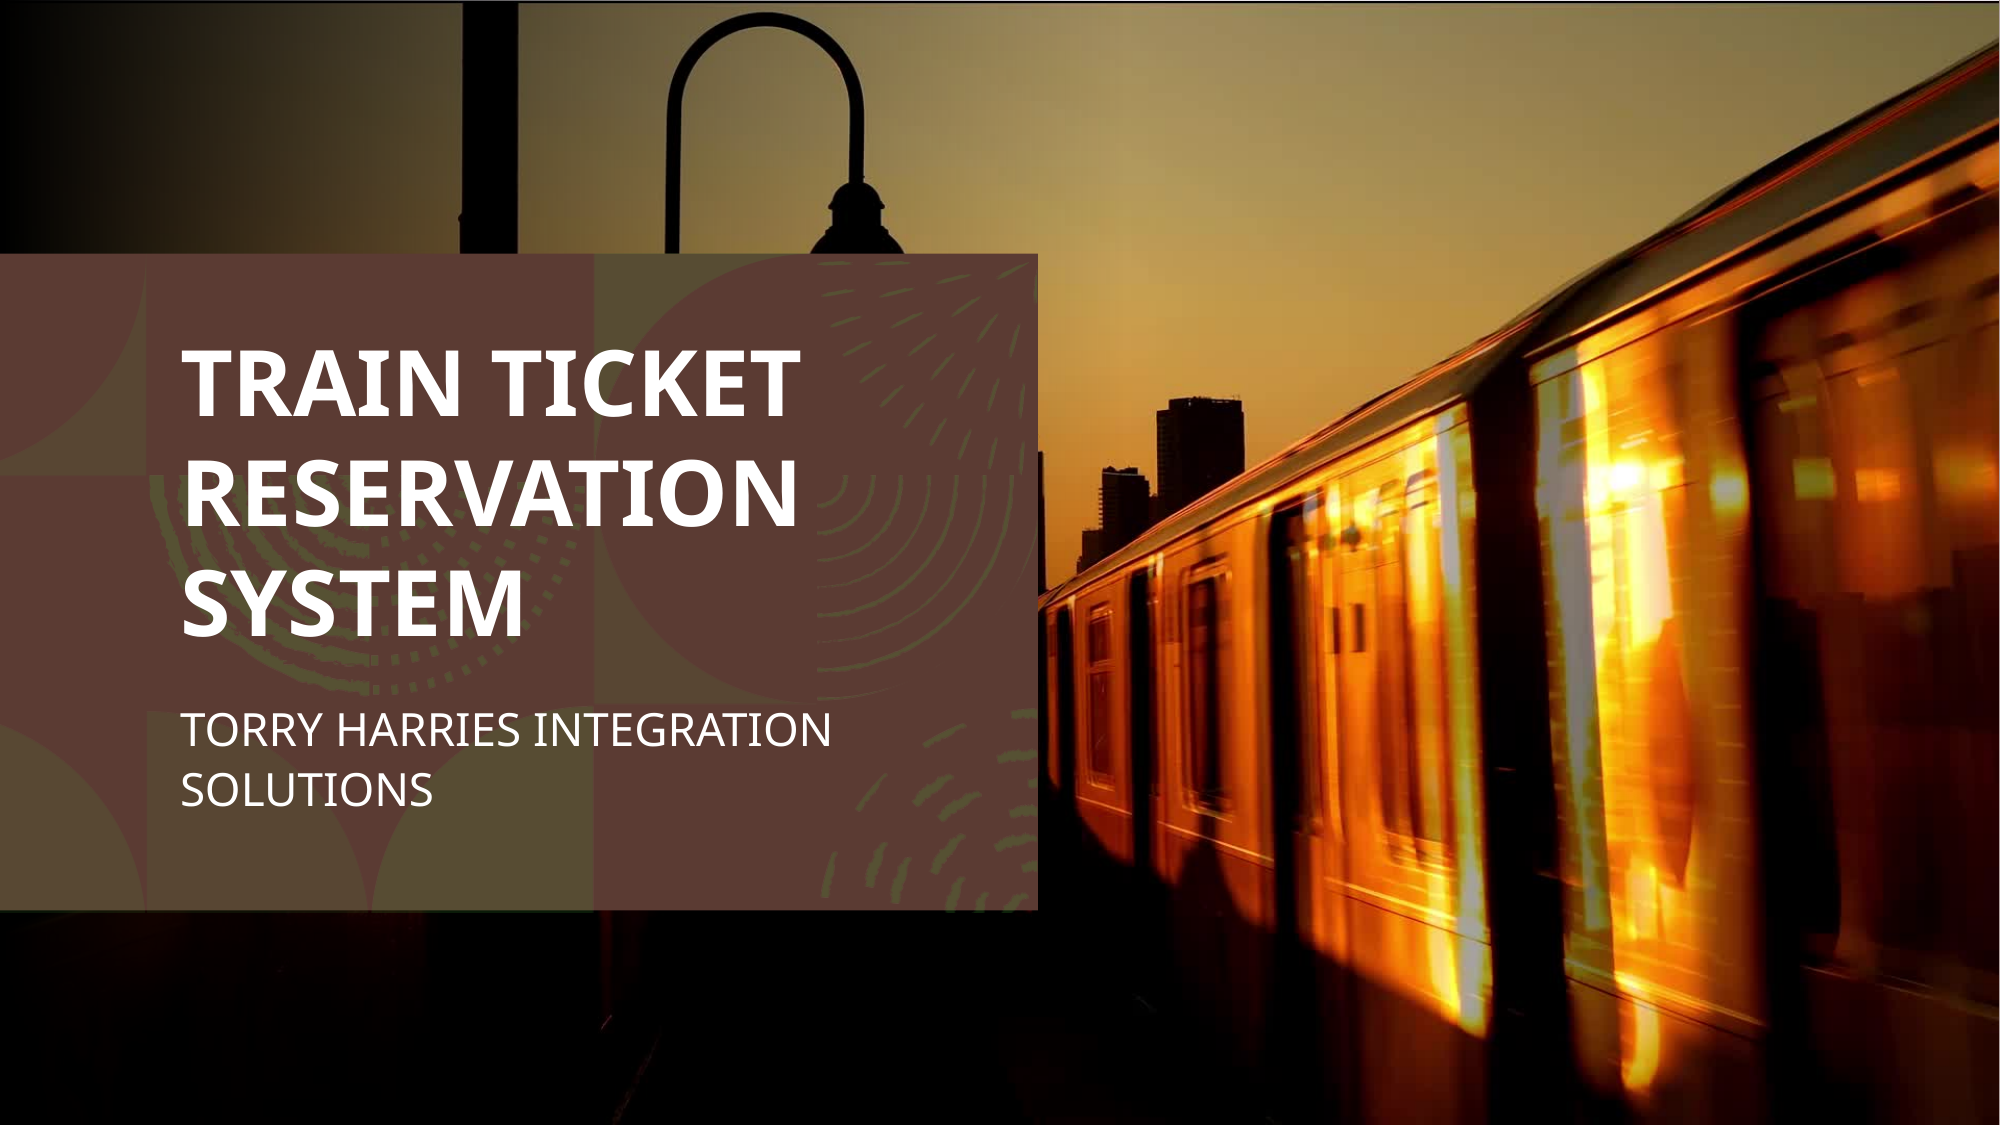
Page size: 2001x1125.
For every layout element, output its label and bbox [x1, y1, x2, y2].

text_box [0, 0, 2000, 1125]
